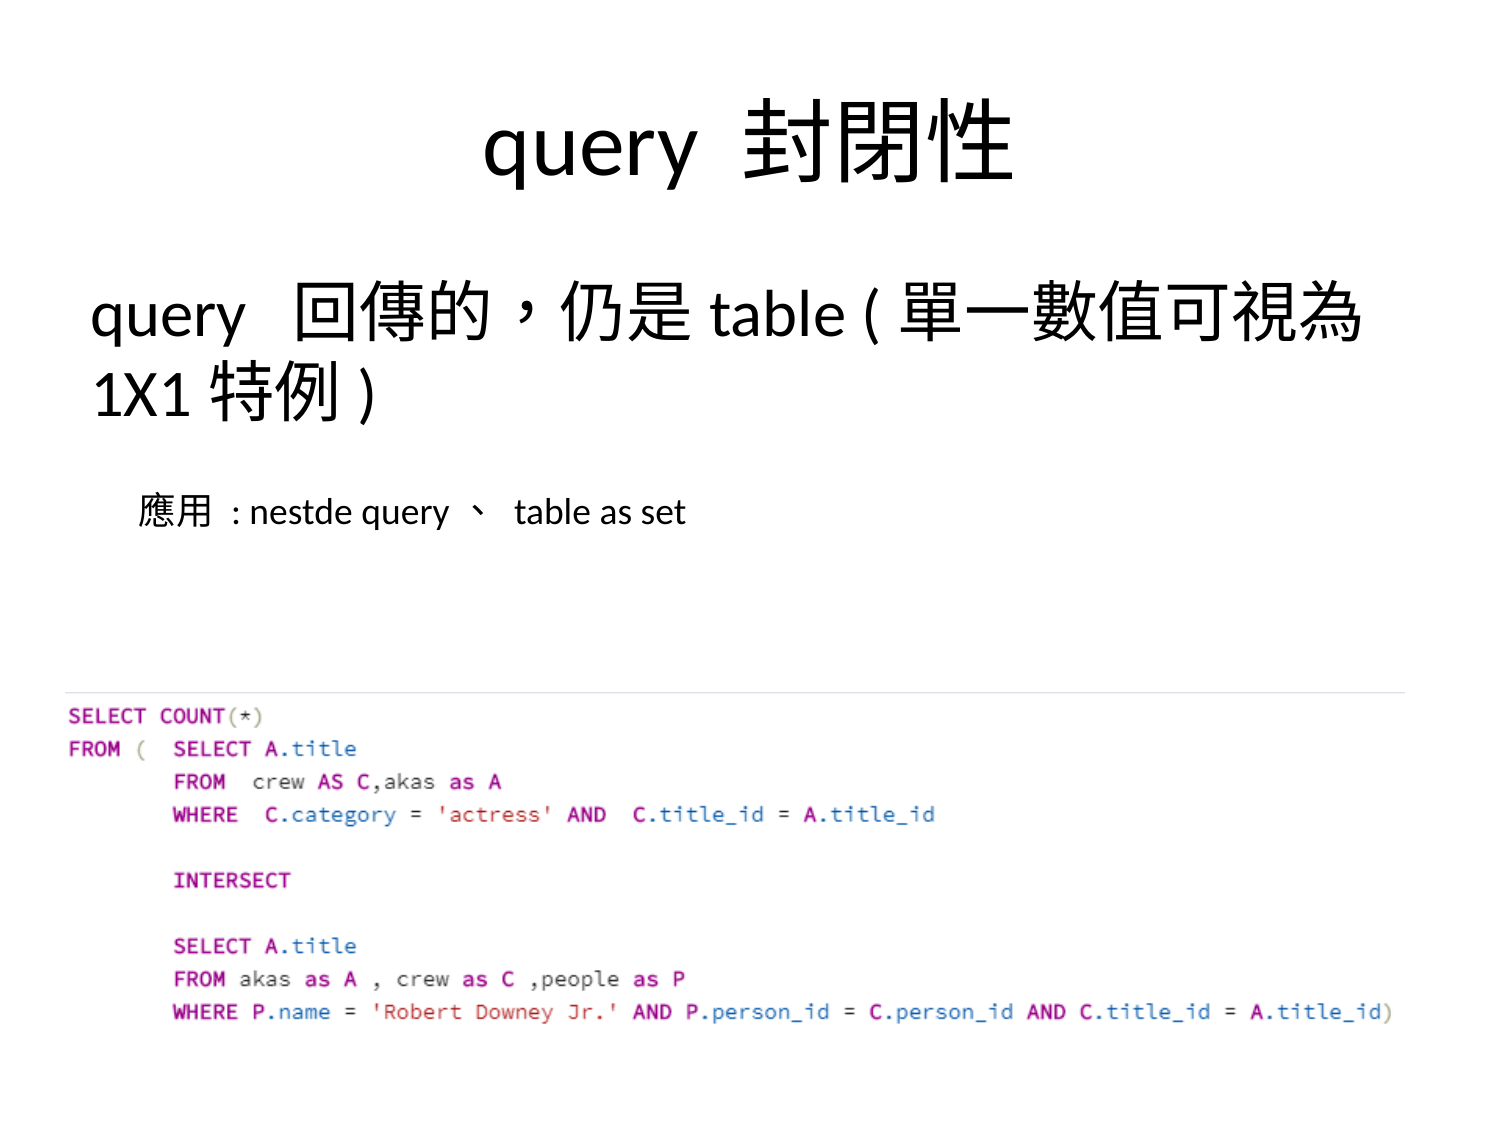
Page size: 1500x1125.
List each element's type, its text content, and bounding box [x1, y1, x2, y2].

picture [64, 692, 1405, 1038]
text_box 應用 : nestde query、 table as set [123, 479, 1388, 540]
title query 封閉性 [75, 45, 1425, 233]
list query 回傳的，仍是table (單一數值可視為1X1特例) [75, 262, 1425, 1005]
